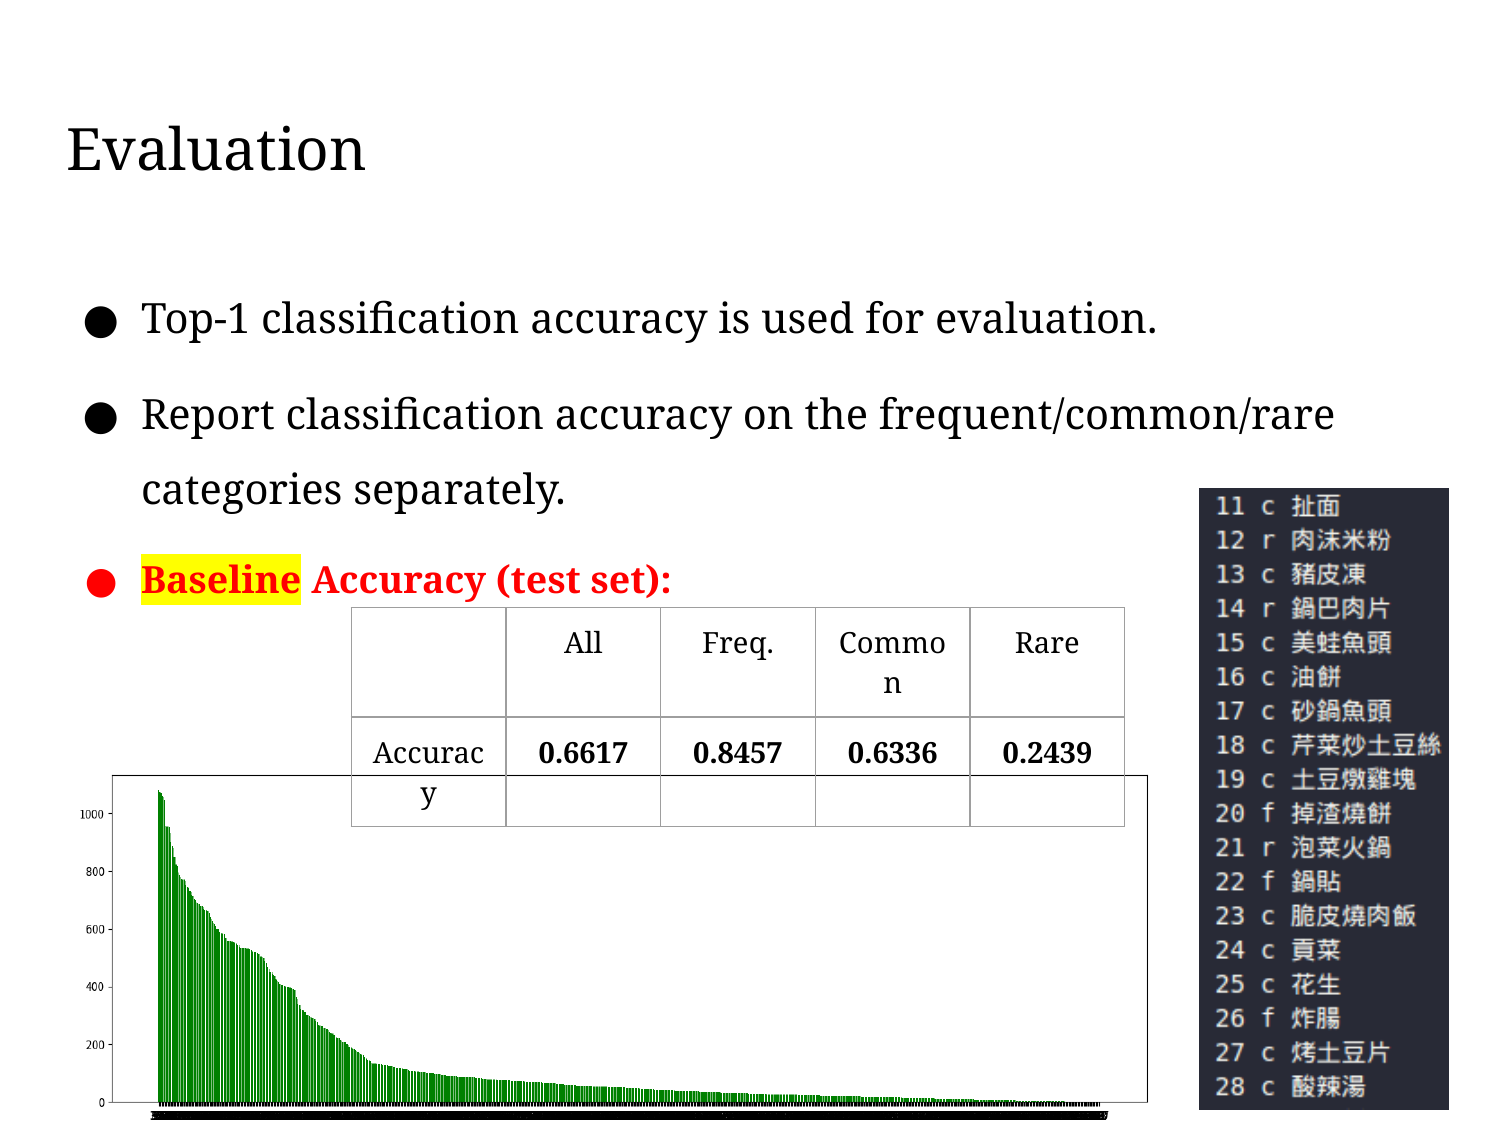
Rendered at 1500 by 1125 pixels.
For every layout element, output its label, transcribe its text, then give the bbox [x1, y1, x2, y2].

table_header [352, 608, 505, 716]
title Evaluation [51, 97, 1449, 223]
table_header Rare [971, 608, 1124, 716]
table_header Common [816, 608, 969, 716]
table_cell 0.6617 [507, 718, 660, 763]
table_header Freq. [661, 608, 815, 716]
table_cell Accuracy [352, 718, 505, 763]
list Top-1 classification accuracy is used for evaluation. Report classification accuracy on the frequent/common/rare categories separately. Baseline Accuracy (test set): [51, 252, 1449, 881]
picture [1199, 488, 1450, 1110]
table_header All [507, 608, 660, 716]
picture [50, 764, 1166, 1125]
table_cell 0.8457 [661, 718, 815, 763]
table_cell 0.6336 [816, 718, 969, 763]
table_cell 0.2439 [971, 718, 1124, 763]
